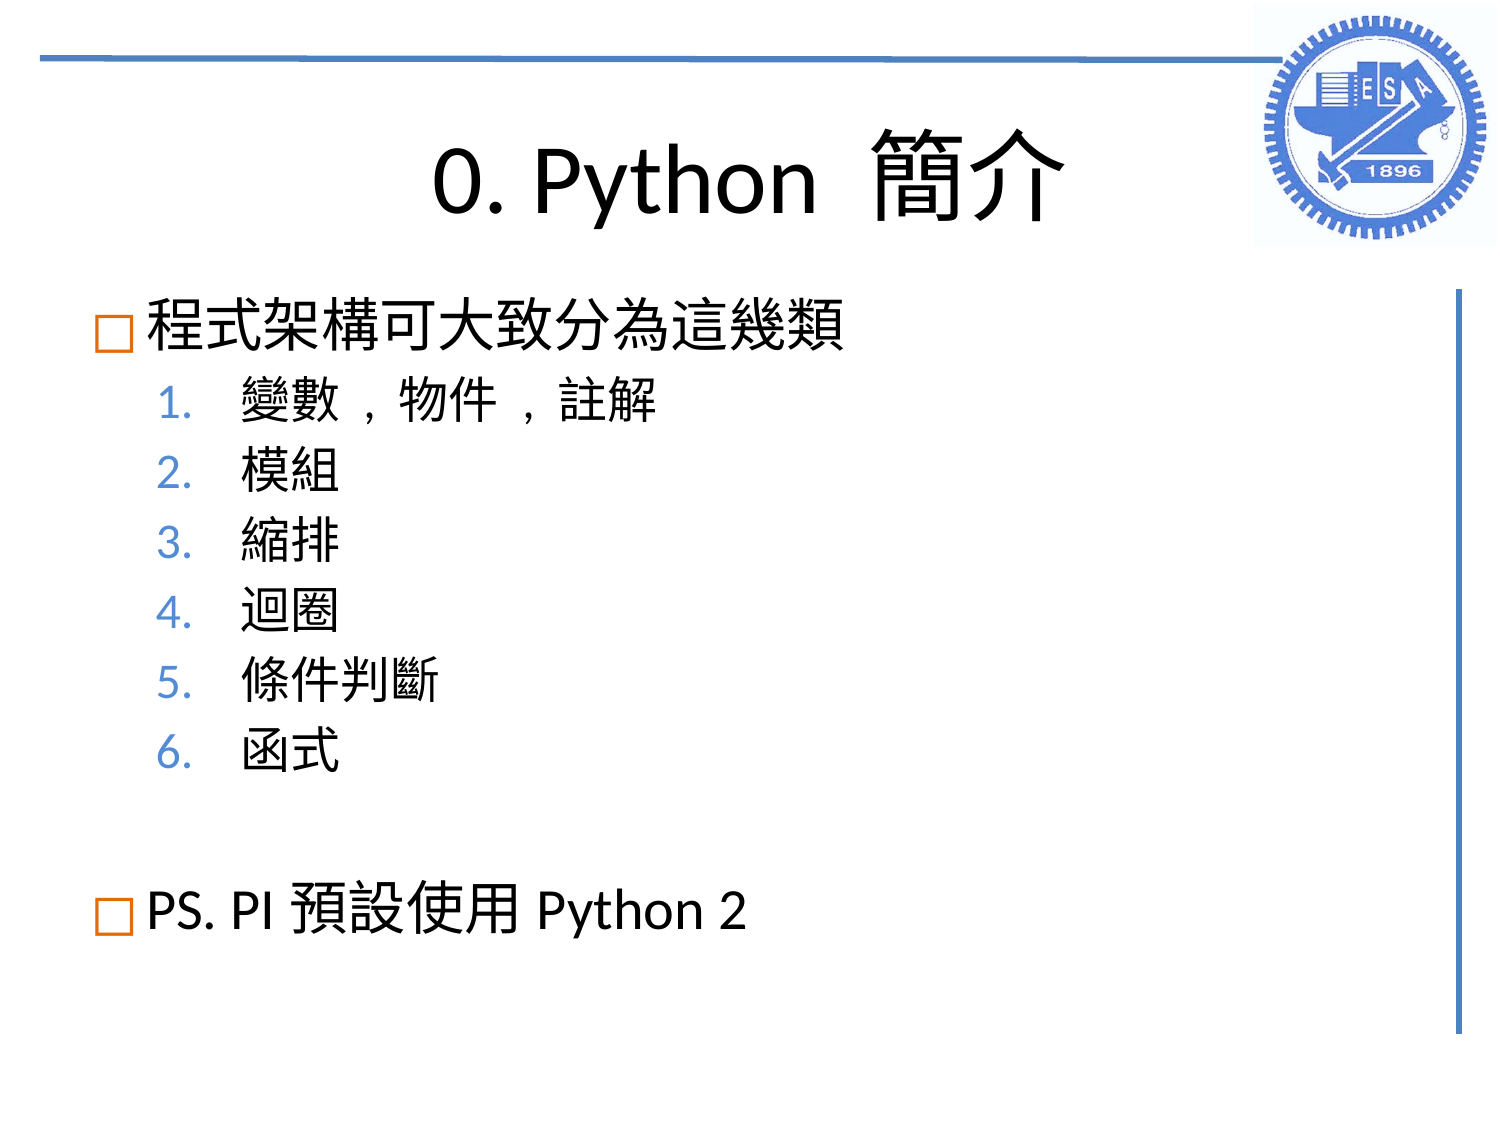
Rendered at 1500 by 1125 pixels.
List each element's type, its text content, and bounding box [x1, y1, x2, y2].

title 0. Python 簡介 [75, 79, 1425, 268]
list 程式架構可大致分為這幾類 變數 , 物件 , 註解 模組 縮排 迴圈 條件判斷 函式 PS. PI預設使用Python 2 [75, 280, 1425, 1024]
picture [1253, 3, 1497, 247]
